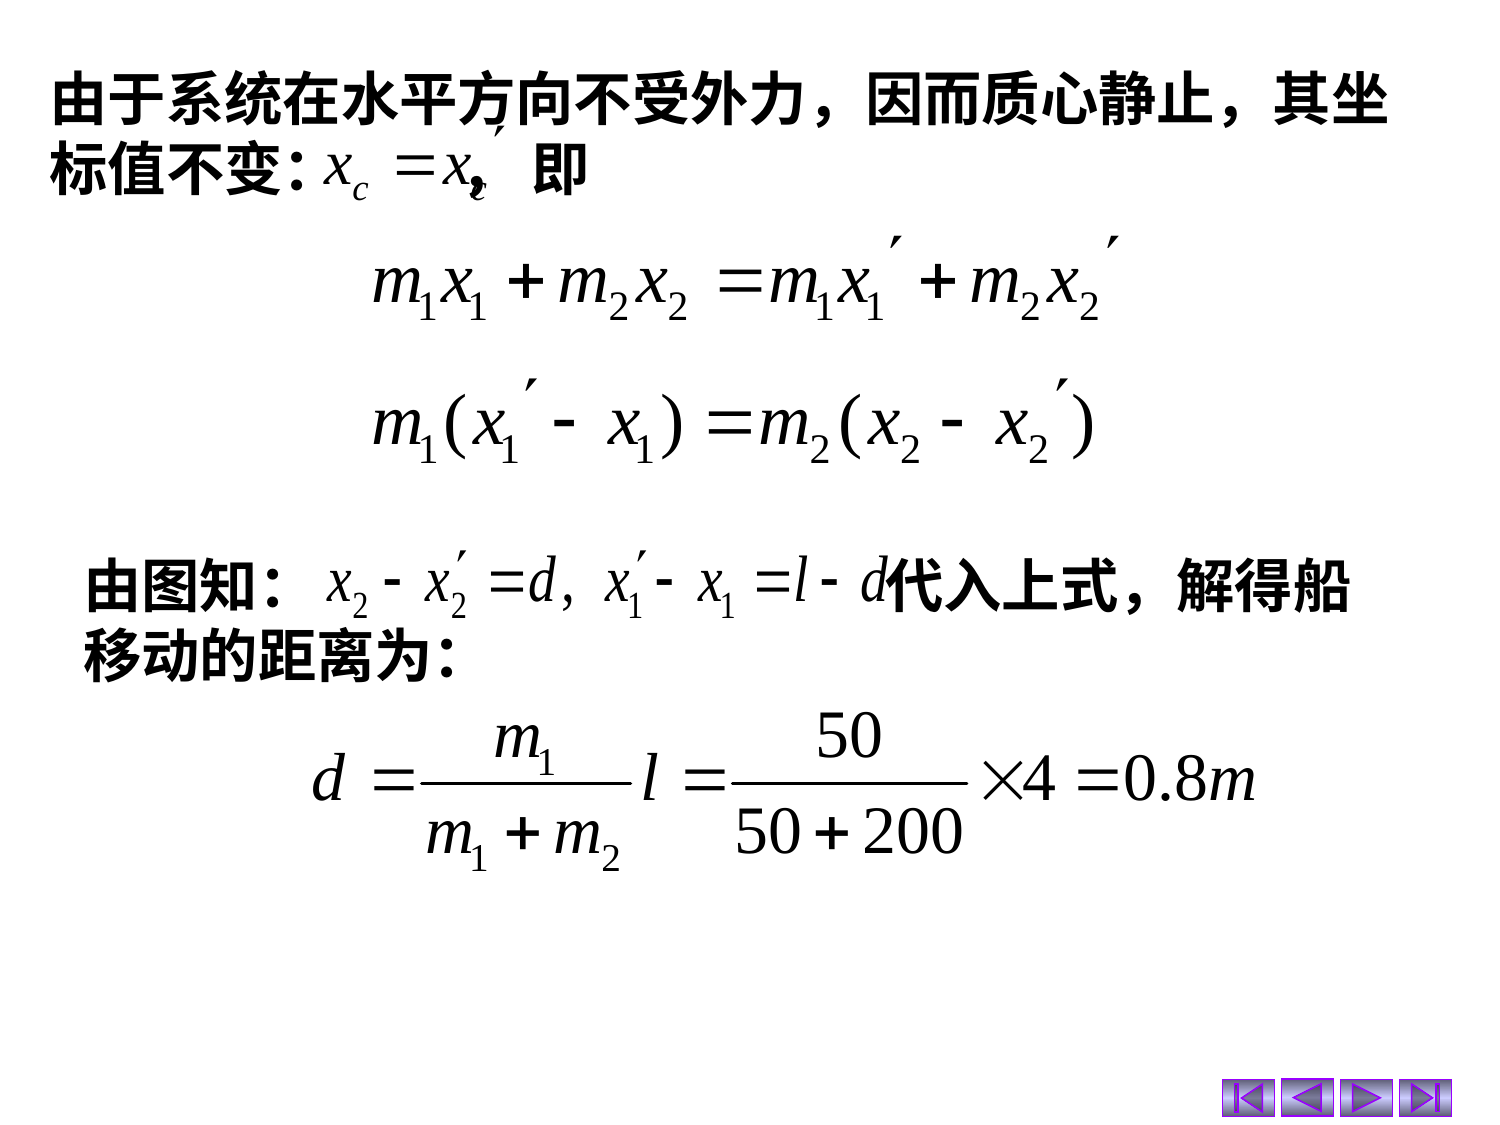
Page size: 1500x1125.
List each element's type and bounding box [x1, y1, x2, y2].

text_box [68, 535, 1398, 698]
text_box [300, 706, 1269, 886]
text_box [359, 347, 1106, 482]
text_box [359, 205, 1129, 339]
text_box [34, 54, 1432, 217]
